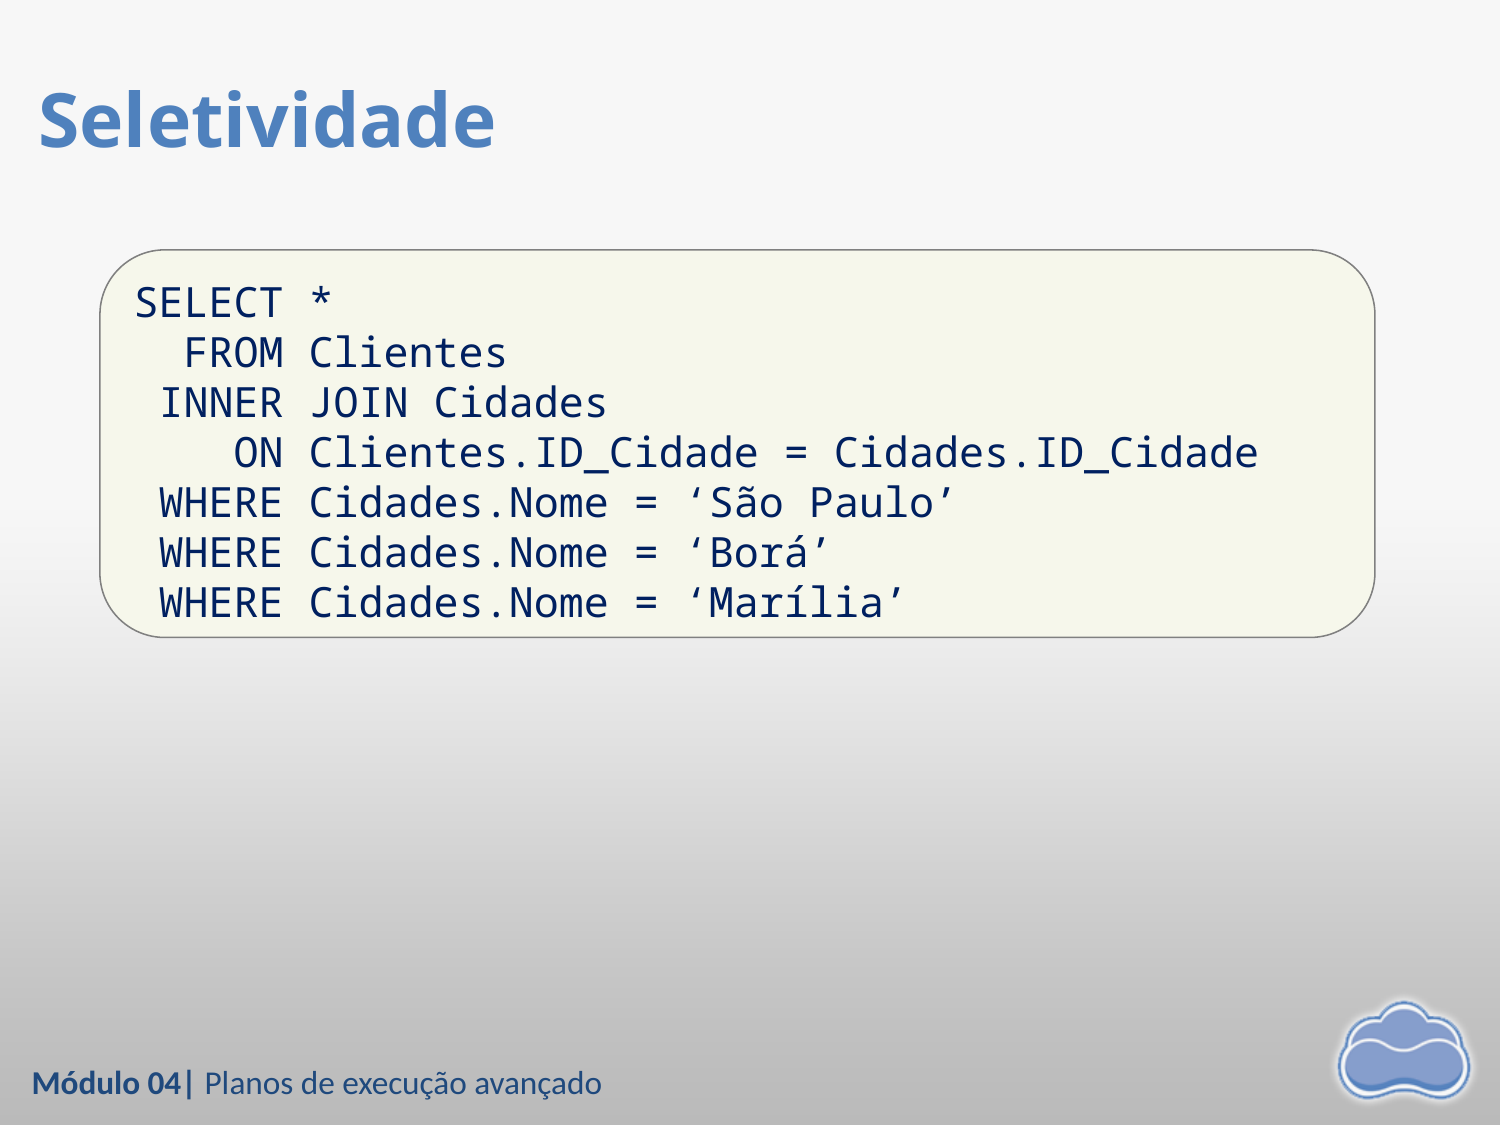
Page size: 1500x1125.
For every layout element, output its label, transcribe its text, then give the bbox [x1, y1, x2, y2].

title Seletividade [23, 58, 1500, 176]
picture [0, 0, 1500, 1125]
text_box SELECT * FROM Clientes INNER JOIN Cidades ON Clientes.ID_Cidade = Cidades.ID_Cidade WHERE Cidades.Nome = ‘São Paulo’ WHERE Cidades.Nome = ‘Borá’ WHERE Cidades.Nome = ‘Marília’ [99, 249, 1375, 638]
